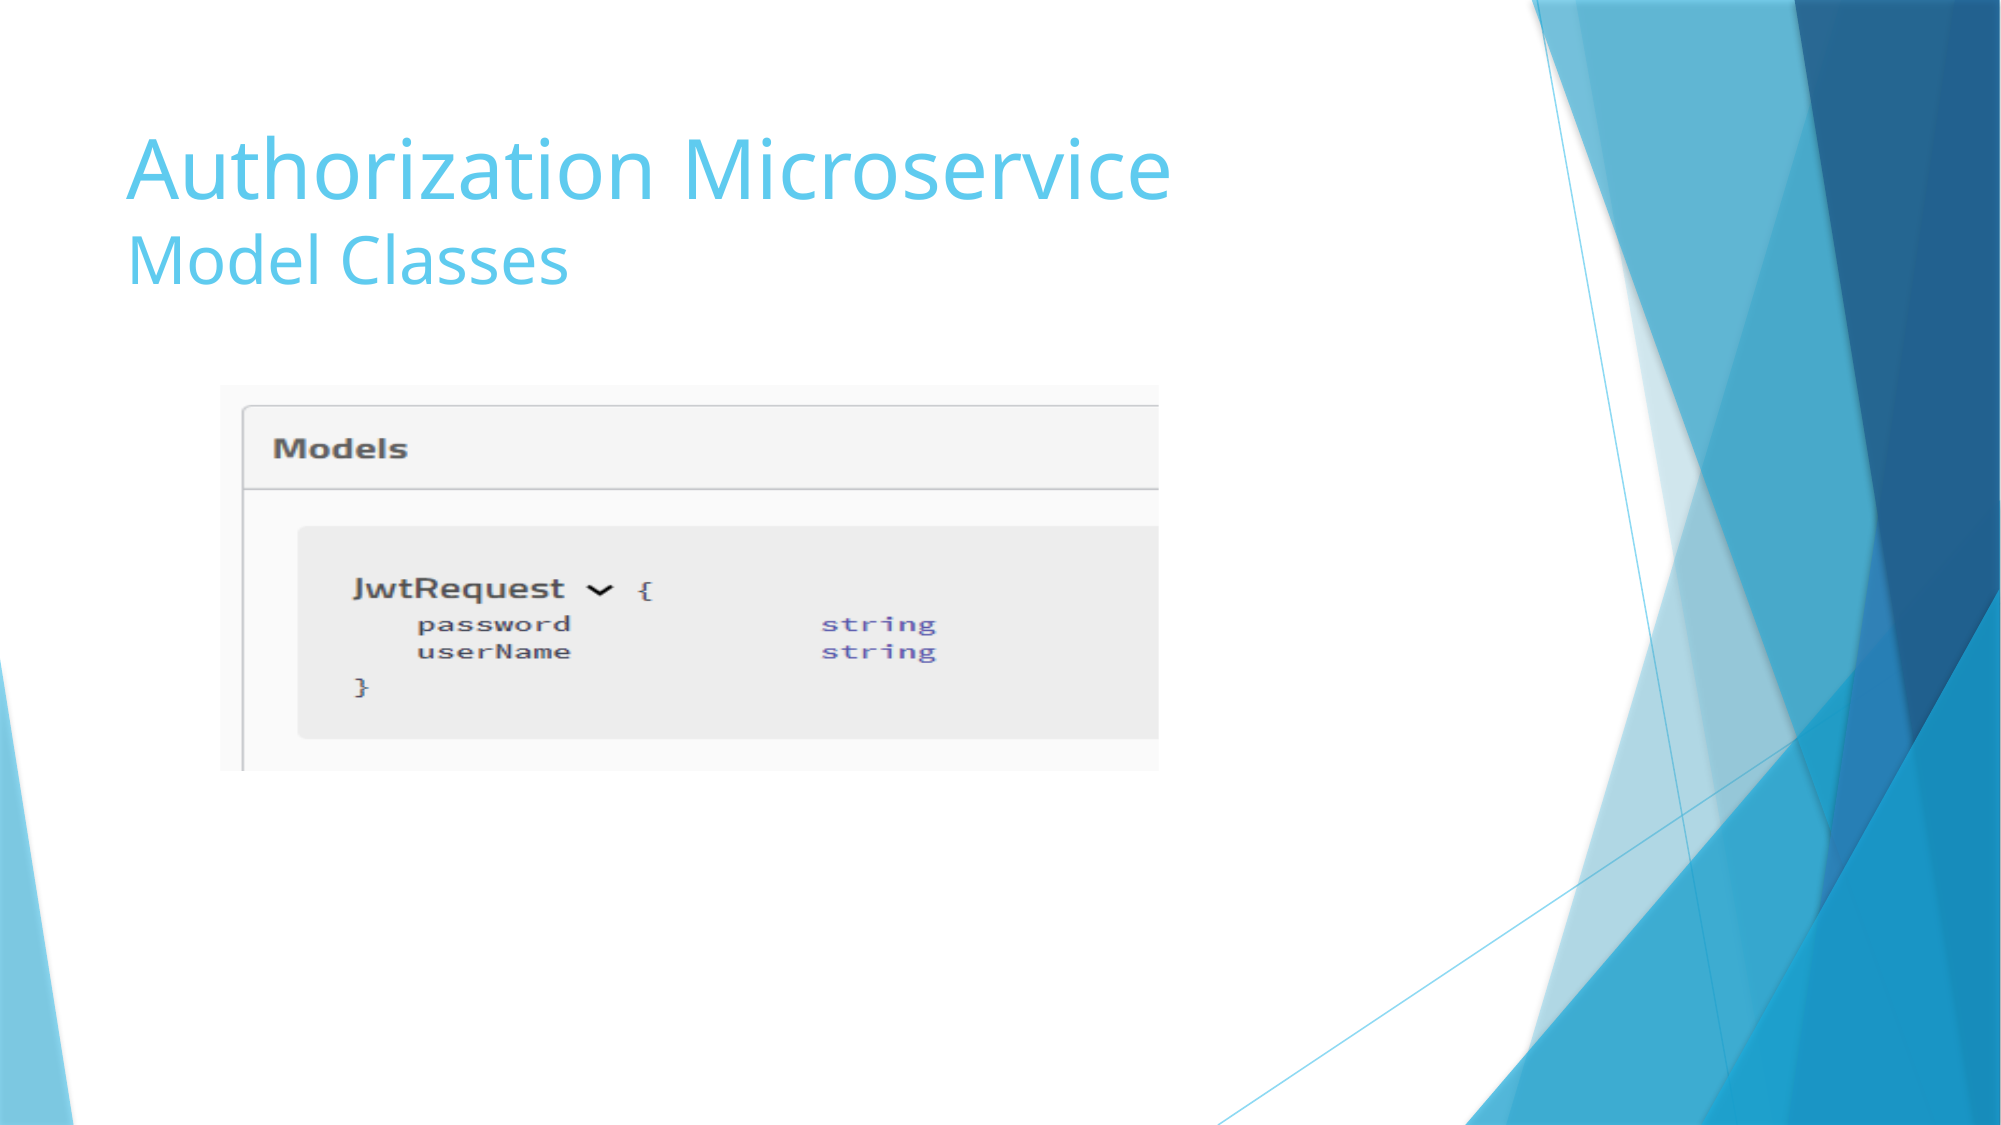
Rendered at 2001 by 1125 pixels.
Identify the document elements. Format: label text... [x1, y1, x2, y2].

title Authorization Microservice Model Classes [111, 99, 1522, 317]
picture [219, 384, 1160, 771]
